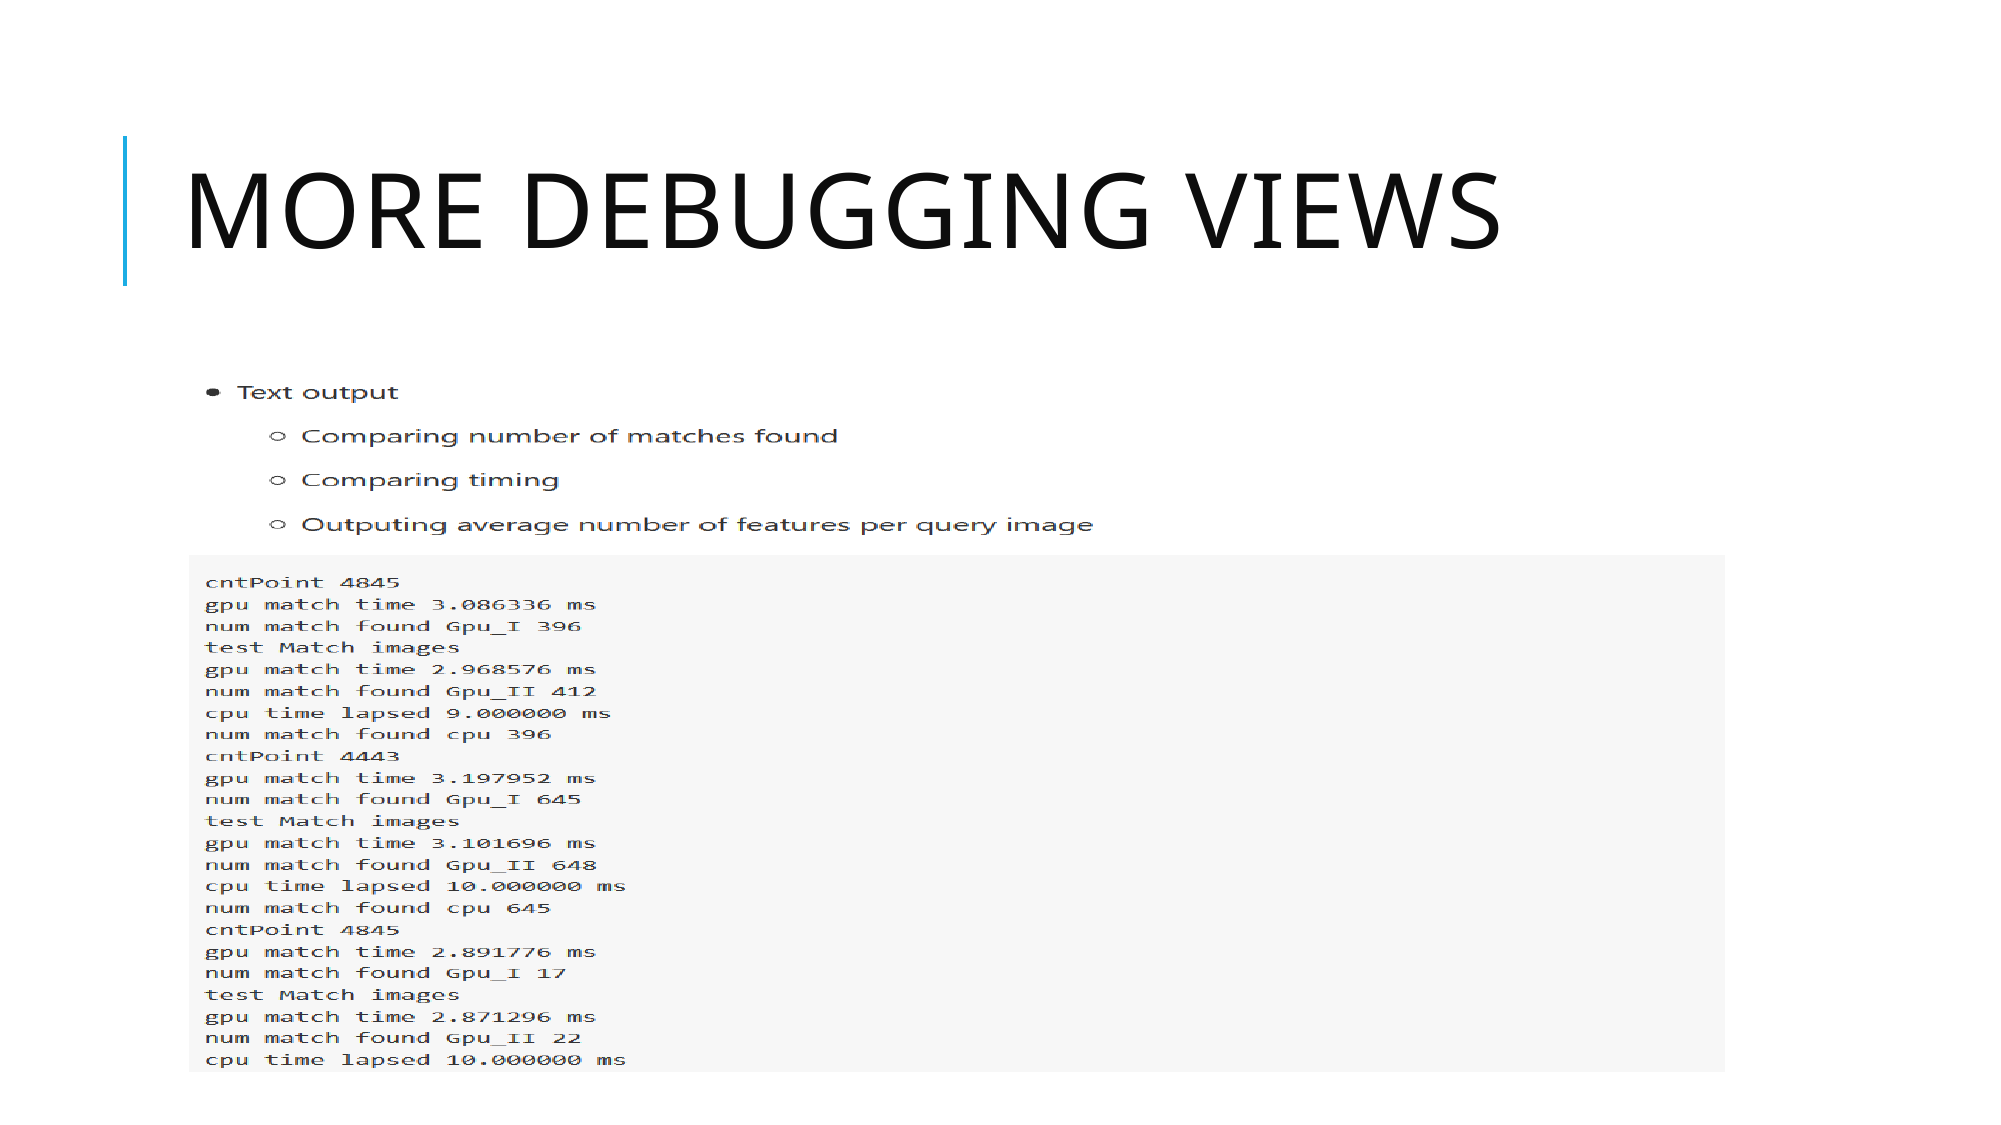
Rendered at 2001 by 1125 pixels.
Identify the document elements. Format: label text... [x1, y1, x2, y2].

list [189, 362, 1726, 1072]
title More Debugging Views [168, 96, 1763, 342]
